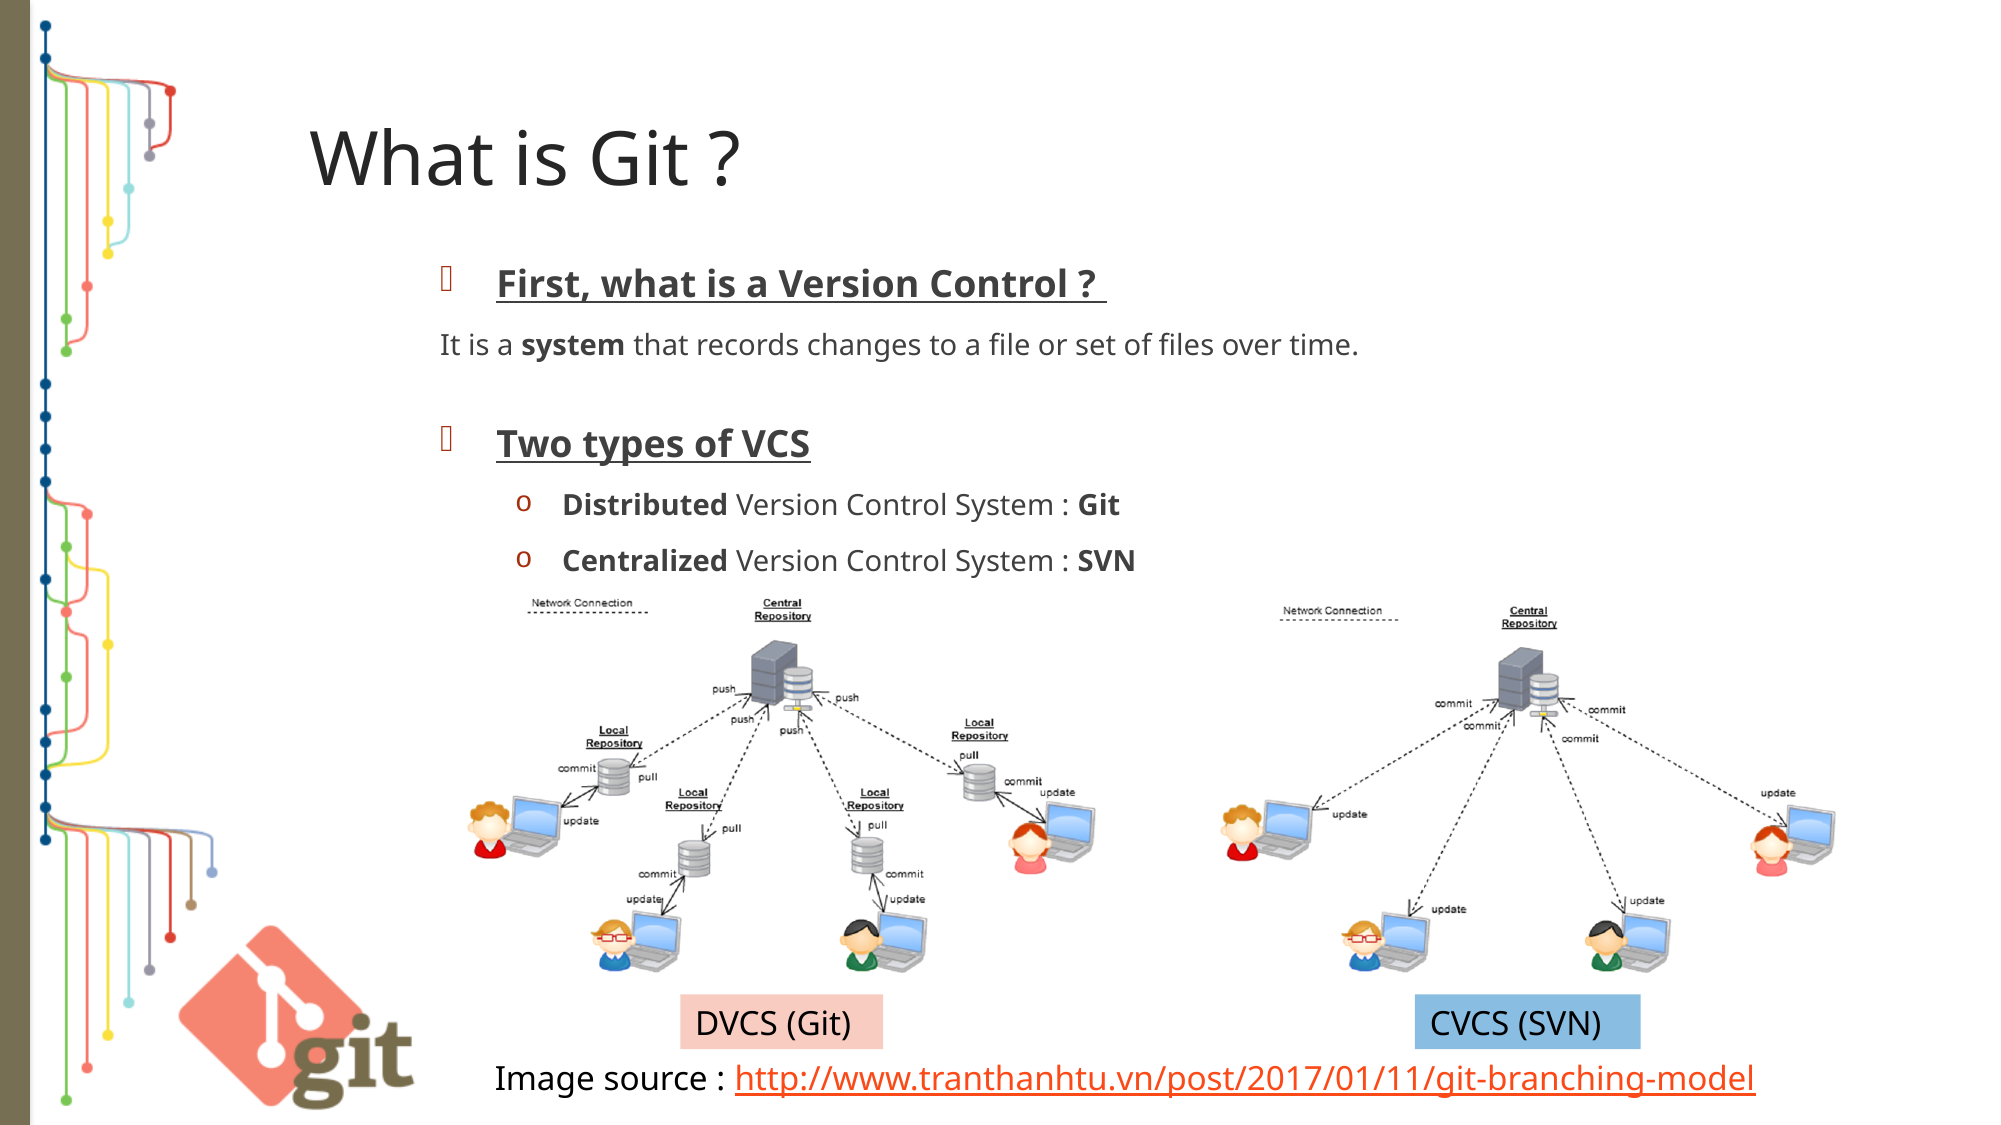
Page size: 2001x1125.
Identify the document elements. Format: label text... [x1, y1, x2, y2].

text_box Image source : http://www.tranthanhtu.vn/post/2017/01/11/git-branching-model [480, 1049, 1833, 1110]
text_box CVCS (SVN) [1414, 994, 1641, 1049]
picture [30, 0, 2001, 1125]
text_box DVCS (Git) [680, 994, 884, 1049]
list First, what is a Version Control ? It is a system that records changes to a file or set of files over time. Two types of VCS Distributed Version Control System : Git Centralized Version Control System : SVN [425, 252, 1888, 873]
title What is Git ? [294, 102, 1888, 313]
